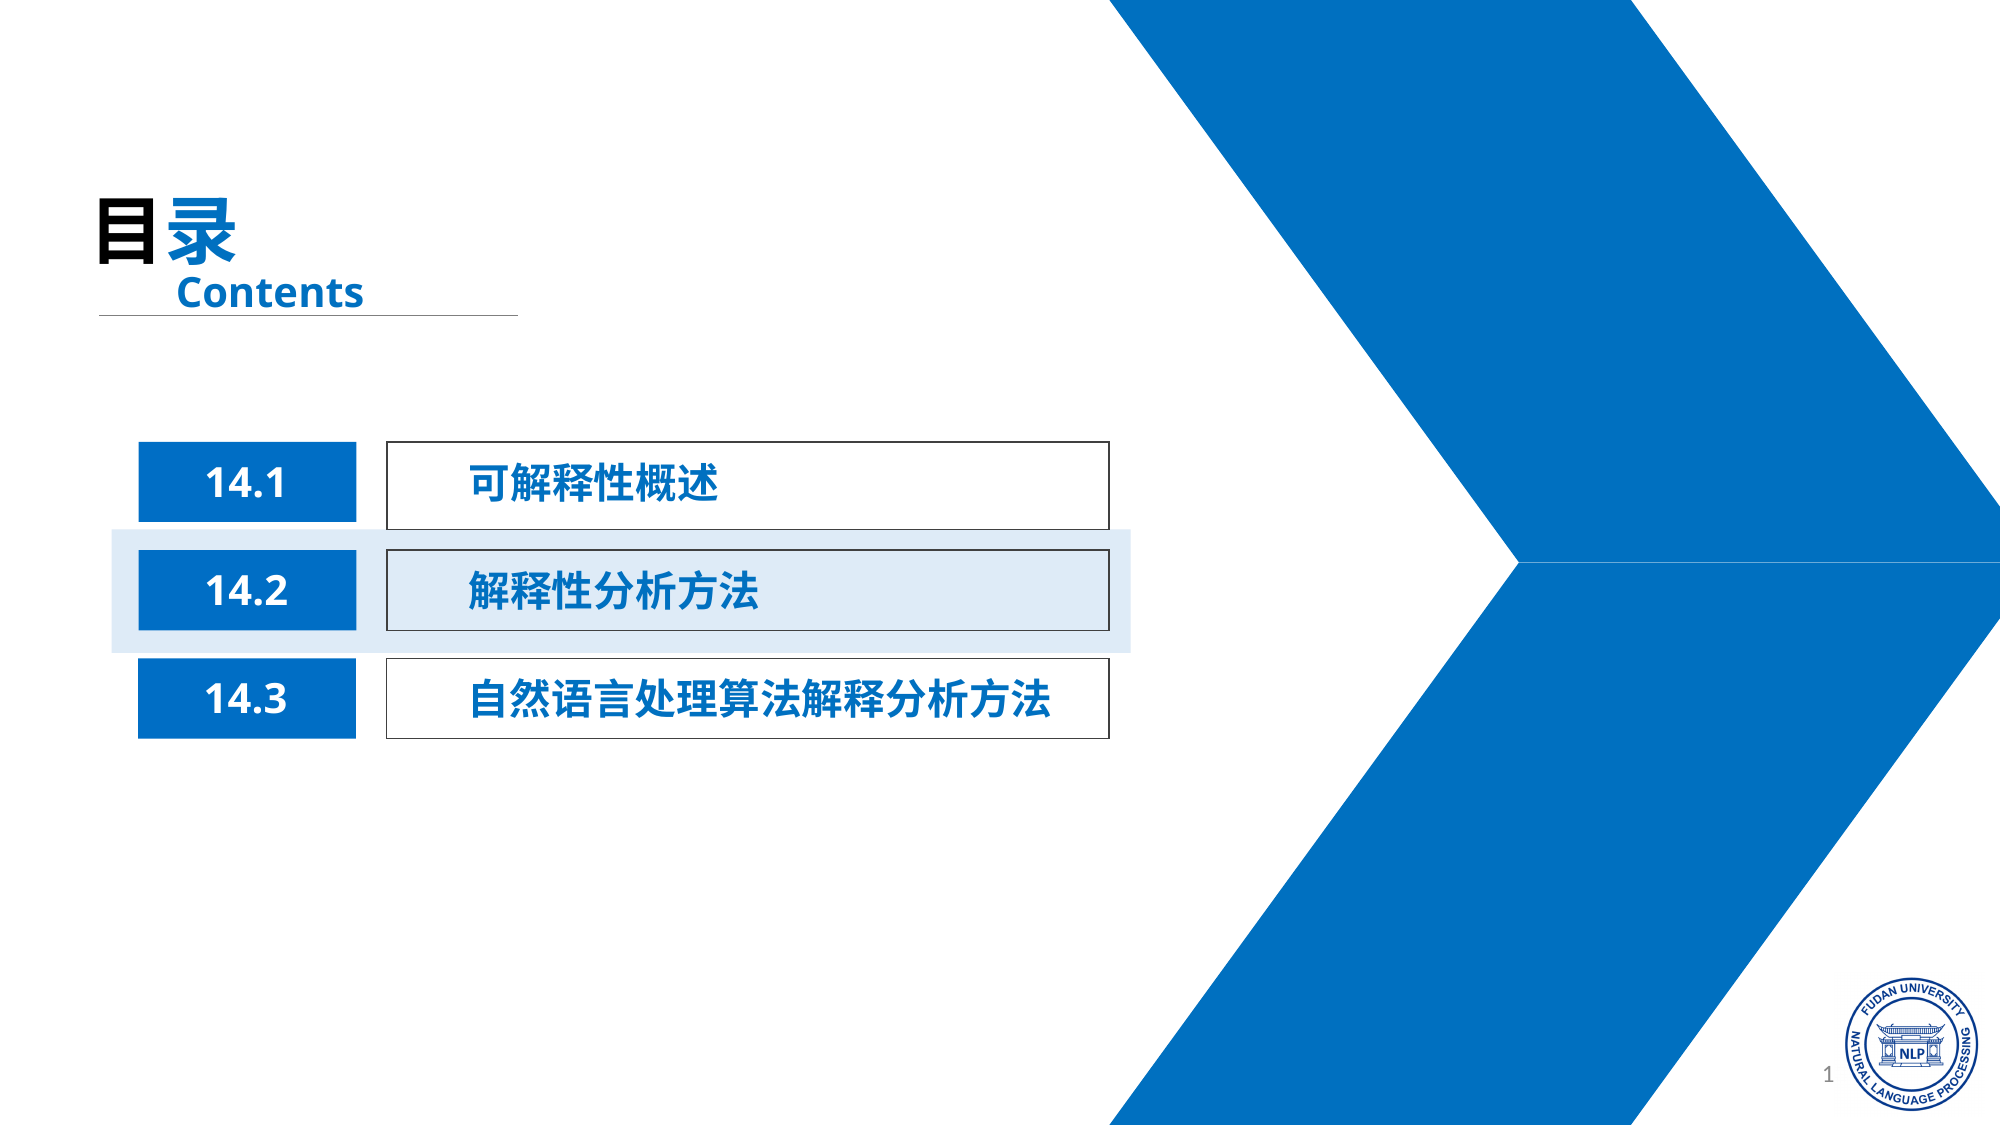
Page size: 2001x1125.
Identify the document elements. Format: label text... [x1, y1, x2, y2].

slide_number 13 [1412, 1042, 1863, 1103]
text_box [137, 658, 357, 739]
text_box [1109, 0, 2000, 563]
text_box [1109, 563, 2000, 1125]
text_box [111, 529, 1131, 653]
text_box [386, 441, 1110, 530]
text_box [74, 175, 518, 325]
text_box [138, 441, 357, 523]
picture [1834, 972, 1985, 1117]
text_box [138, 549, 357, 631]
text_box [386, 658, 1110, 783]
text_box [386, 549, 1110, 631]
